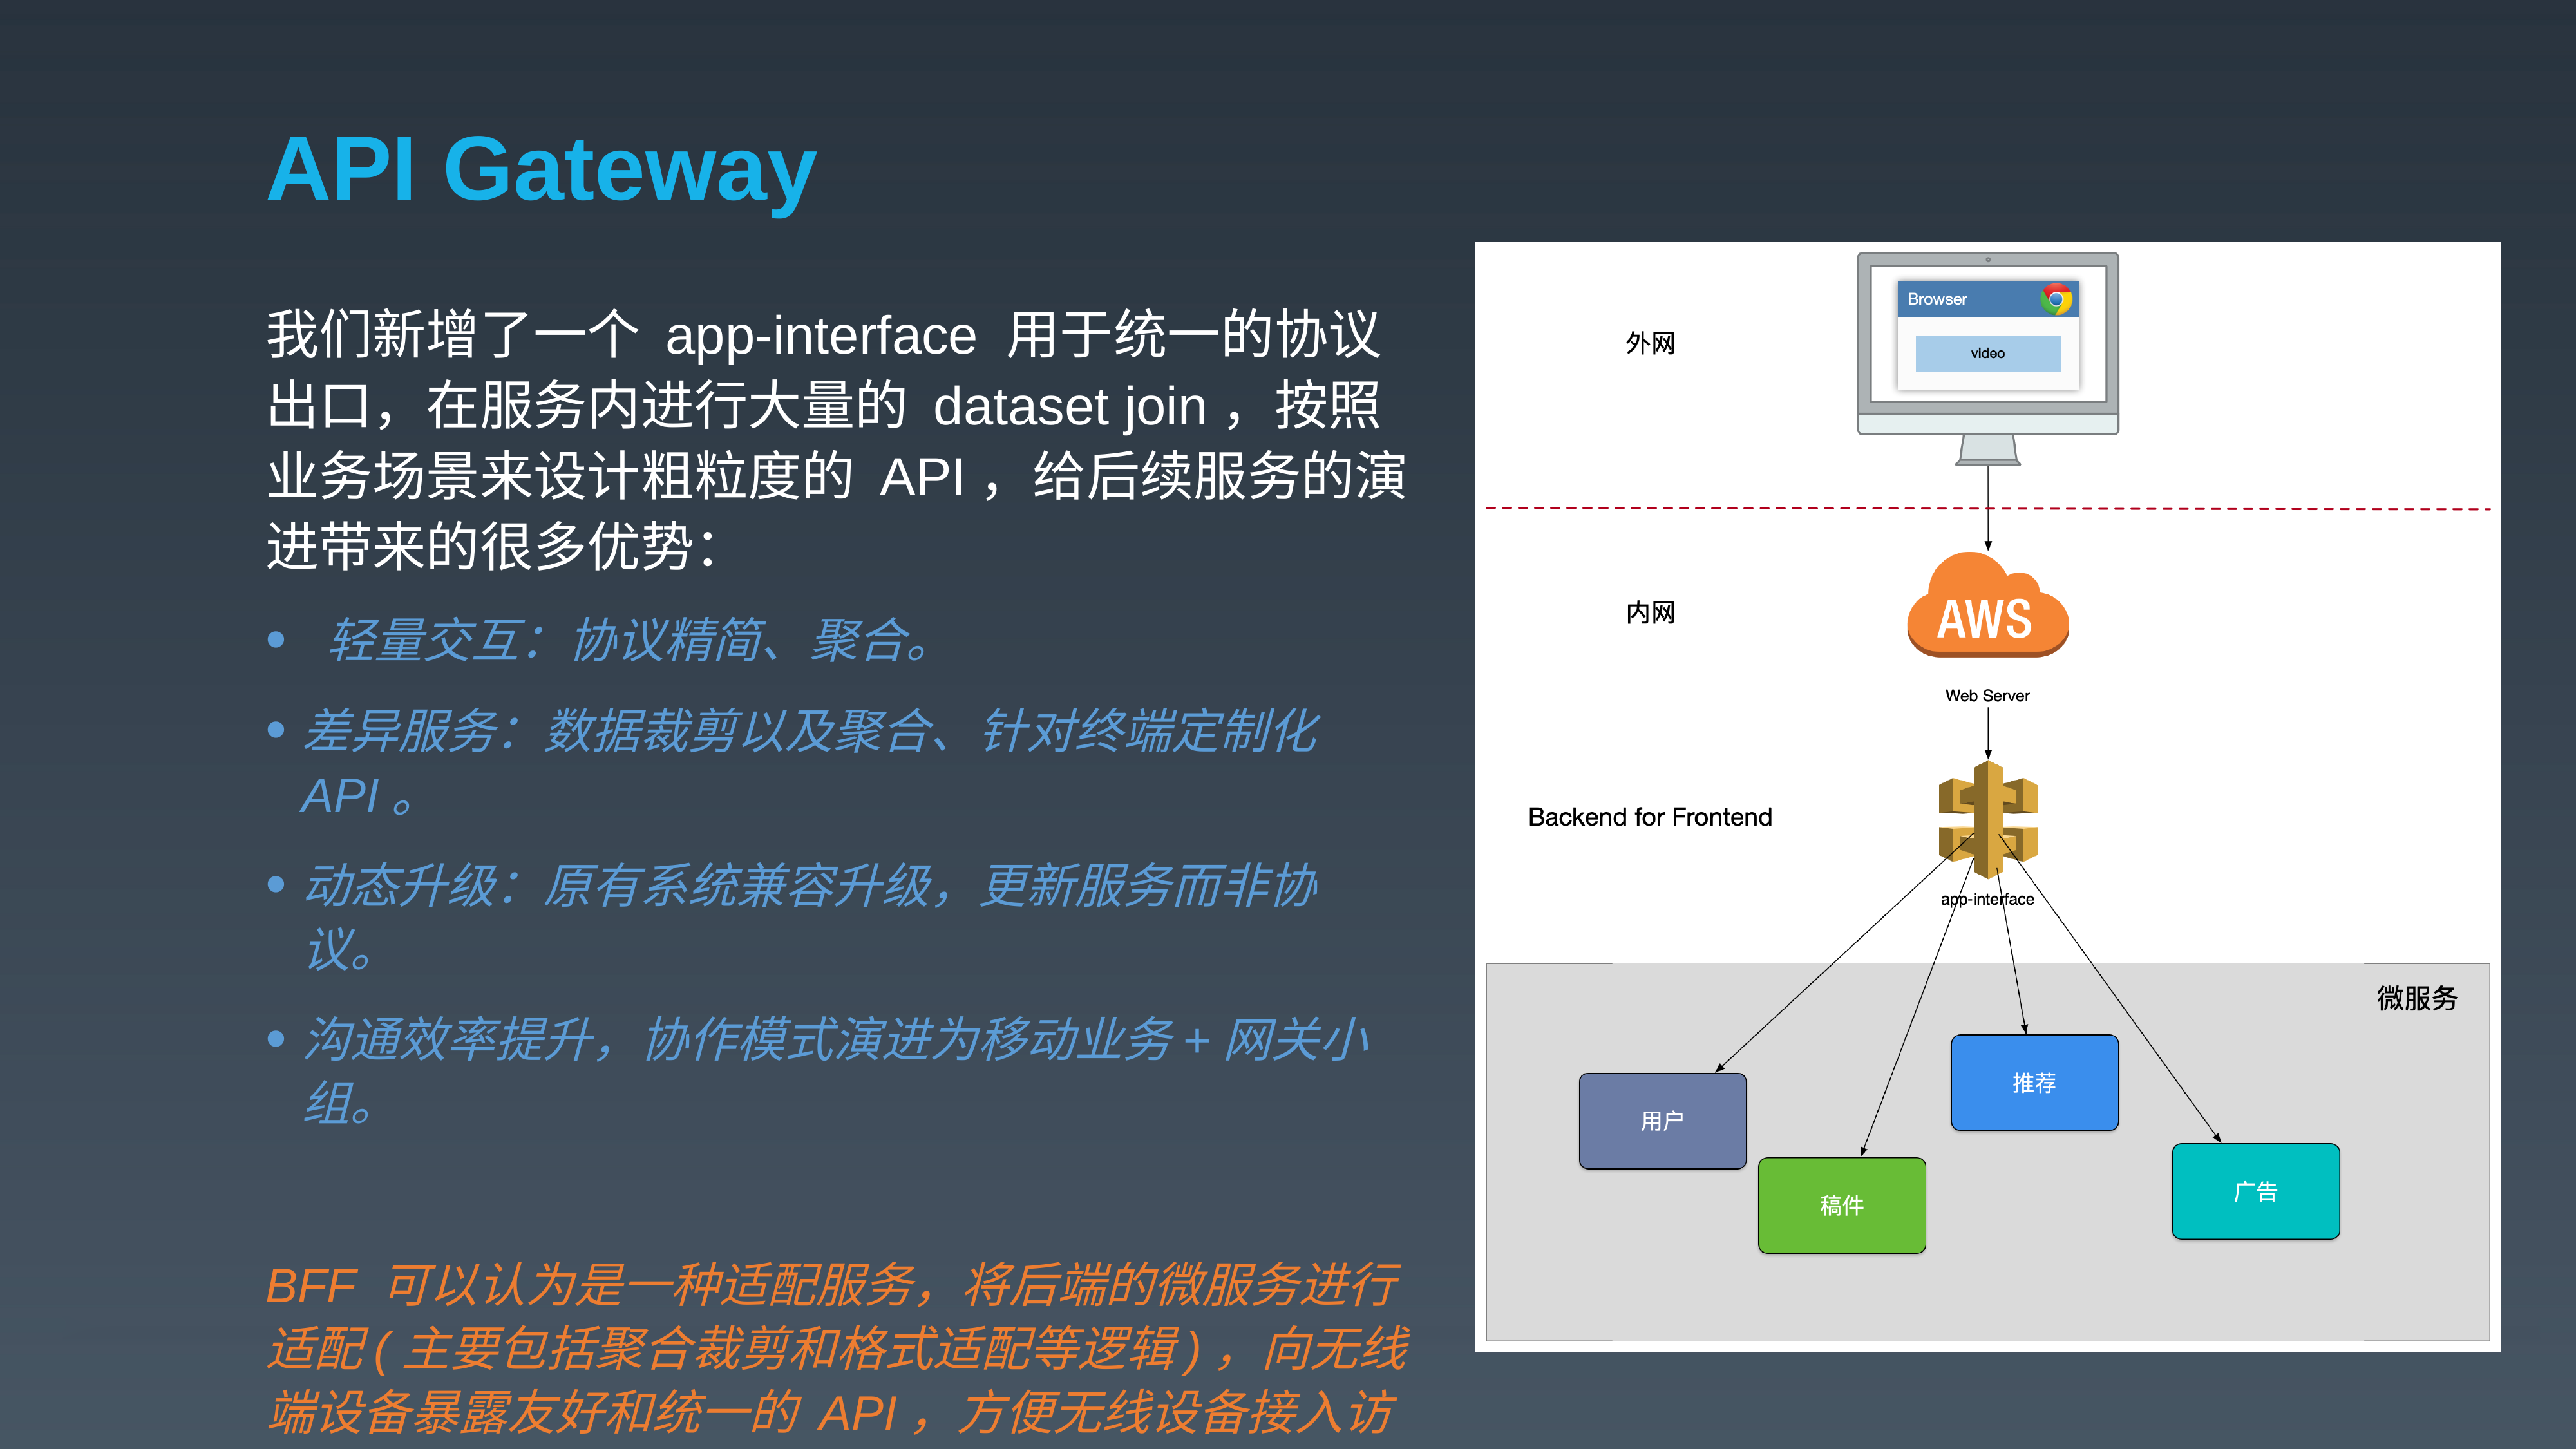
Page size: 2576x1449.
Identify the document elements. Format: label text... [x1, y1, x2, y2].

picture [0, 0, 2576, 1449]
list 我们新增了一个 app-interface 用于统一的协议出口，在服务内进行大量的 dataset join，按照业务场景来设计粗粒度的 API，给后续服务的演进带来的很多优势： 轻量交互：协议精简、聚合。 差异服务：数据裁剪以及聚合、针对终端定制化API。 动态升级：原有系统兼容升级，更新服务而非协议。 沟通效率提升，协作模式演进为移动业务+网关小组。 BFF 可以认为是一种适配服务，将后端的微服务进行适配(主要包括聚合裁剪和格式适配等逻辑)，向无线端设备暴露友好和统一的 API，方便无线设备接入访问后端服务。 [260, 288, 1416, 1390]
title API Gateway [260, 103, 2316, 243]
